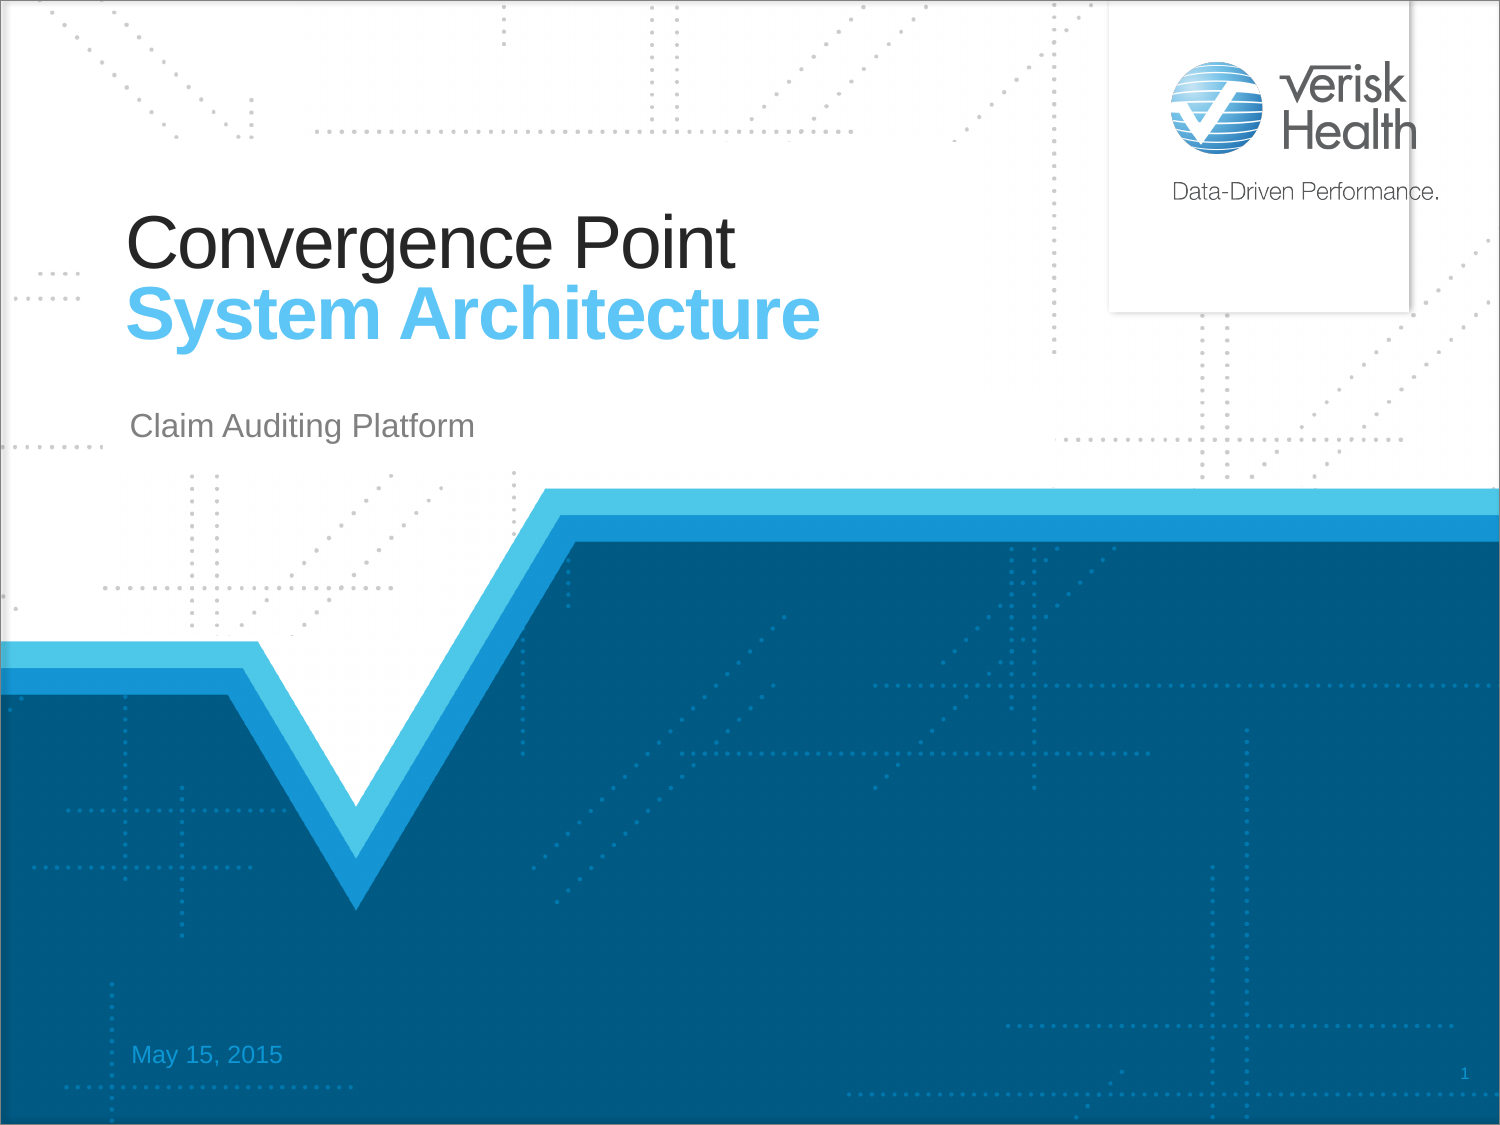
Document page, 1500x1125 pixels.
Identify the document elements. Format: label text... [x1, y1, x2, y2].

text_box May 15, 2015 [116, 1030, 299, 1076]
title Convergence Point System Architecture [83, 142, 969, 423]
picture [1, 1, 1499, 906]
slide_number 1 [1272, 1047, 1485, 1099]
subtitle Claim Auditing Platform [109, 397, 1056, 470]
